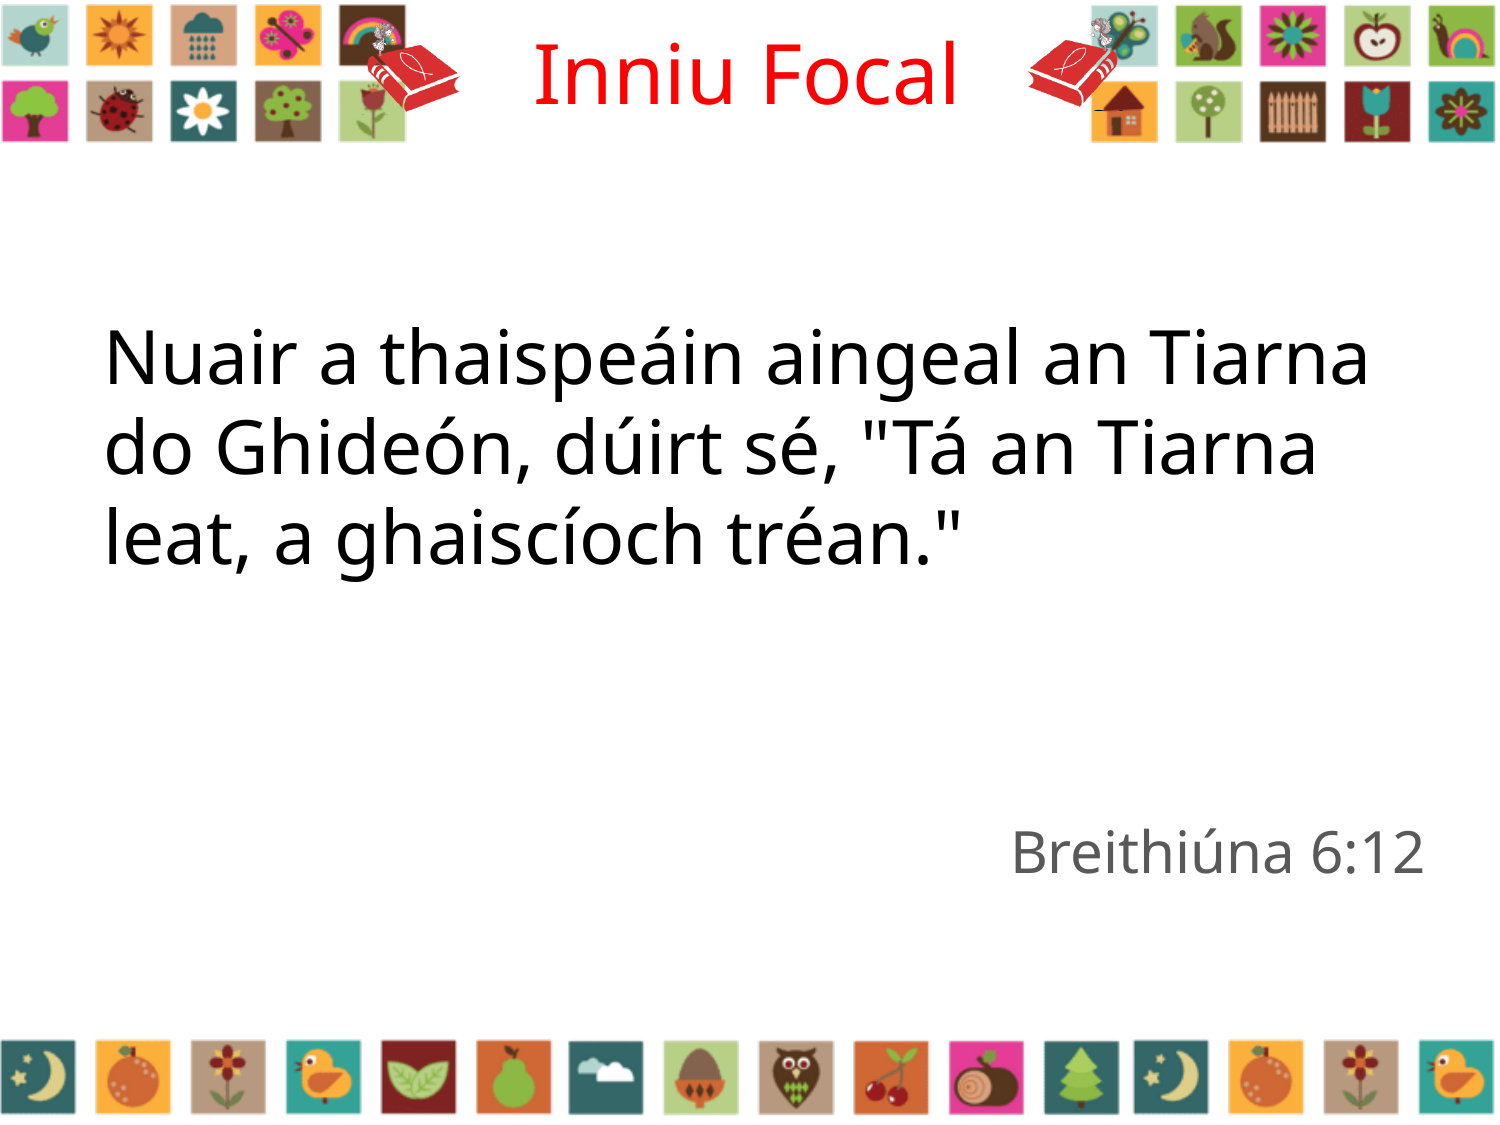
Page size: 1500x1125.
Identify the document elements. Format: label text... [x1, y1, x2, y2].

picture [0, 3, 492, 150]
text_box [0, 1028, 1500, 1118]
text_box Inniu Focal [425, 13, 1078, 129]
text_box Nuair a thaispeáin aingeal an Tiarna do Ghideón, dúirt sé, "Tá an Tiarna leat, a ghaiscíoch tréan." [88, 302, 1436, 588]
text_box Breithiúna 6:12 [808, 807, 1441, 893]
picture [996, 3, 1500, 150]
